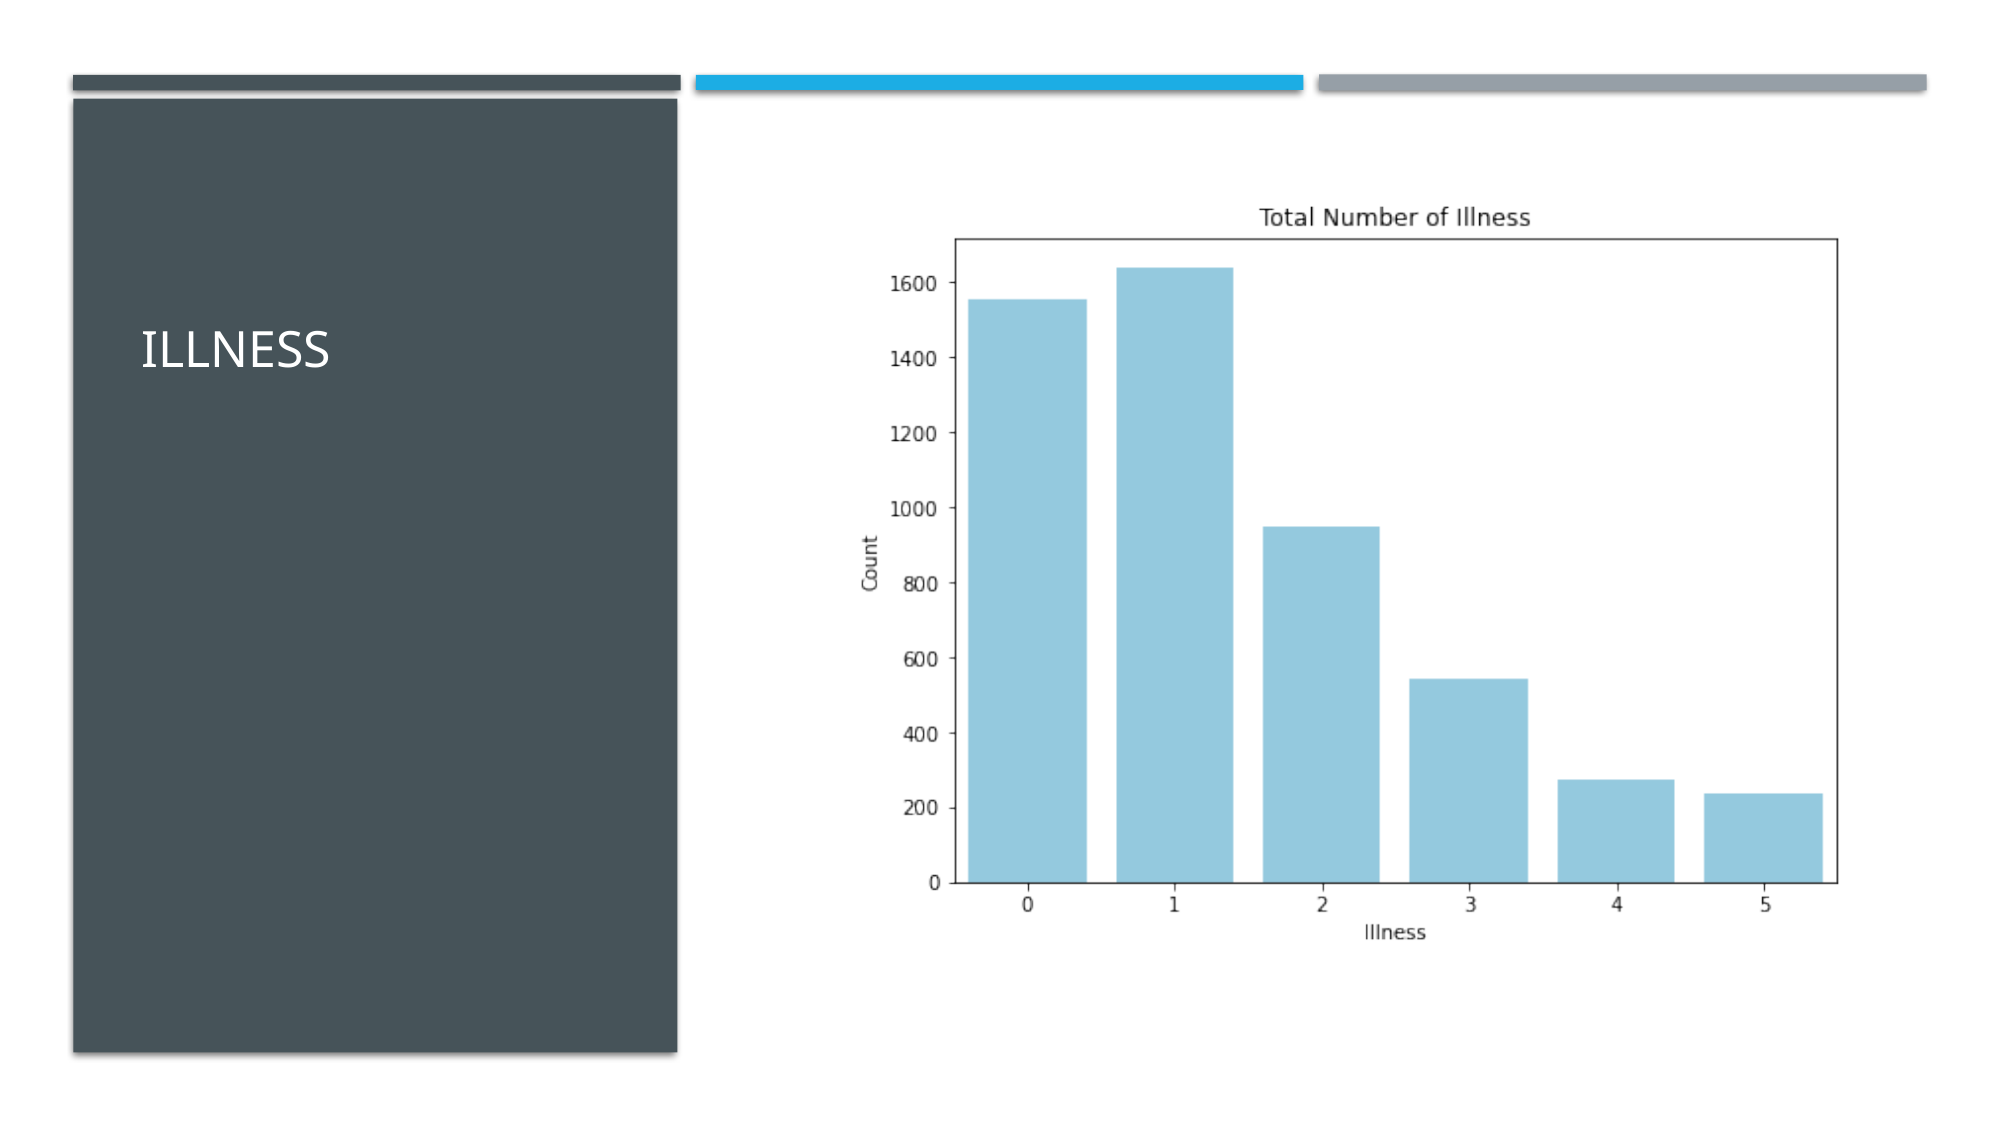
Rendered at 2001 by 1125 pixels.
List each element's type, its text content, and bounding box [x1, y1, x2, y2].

title ILLNESS [125, 153, 624, 385]
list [848, 192, 1851, 959]
